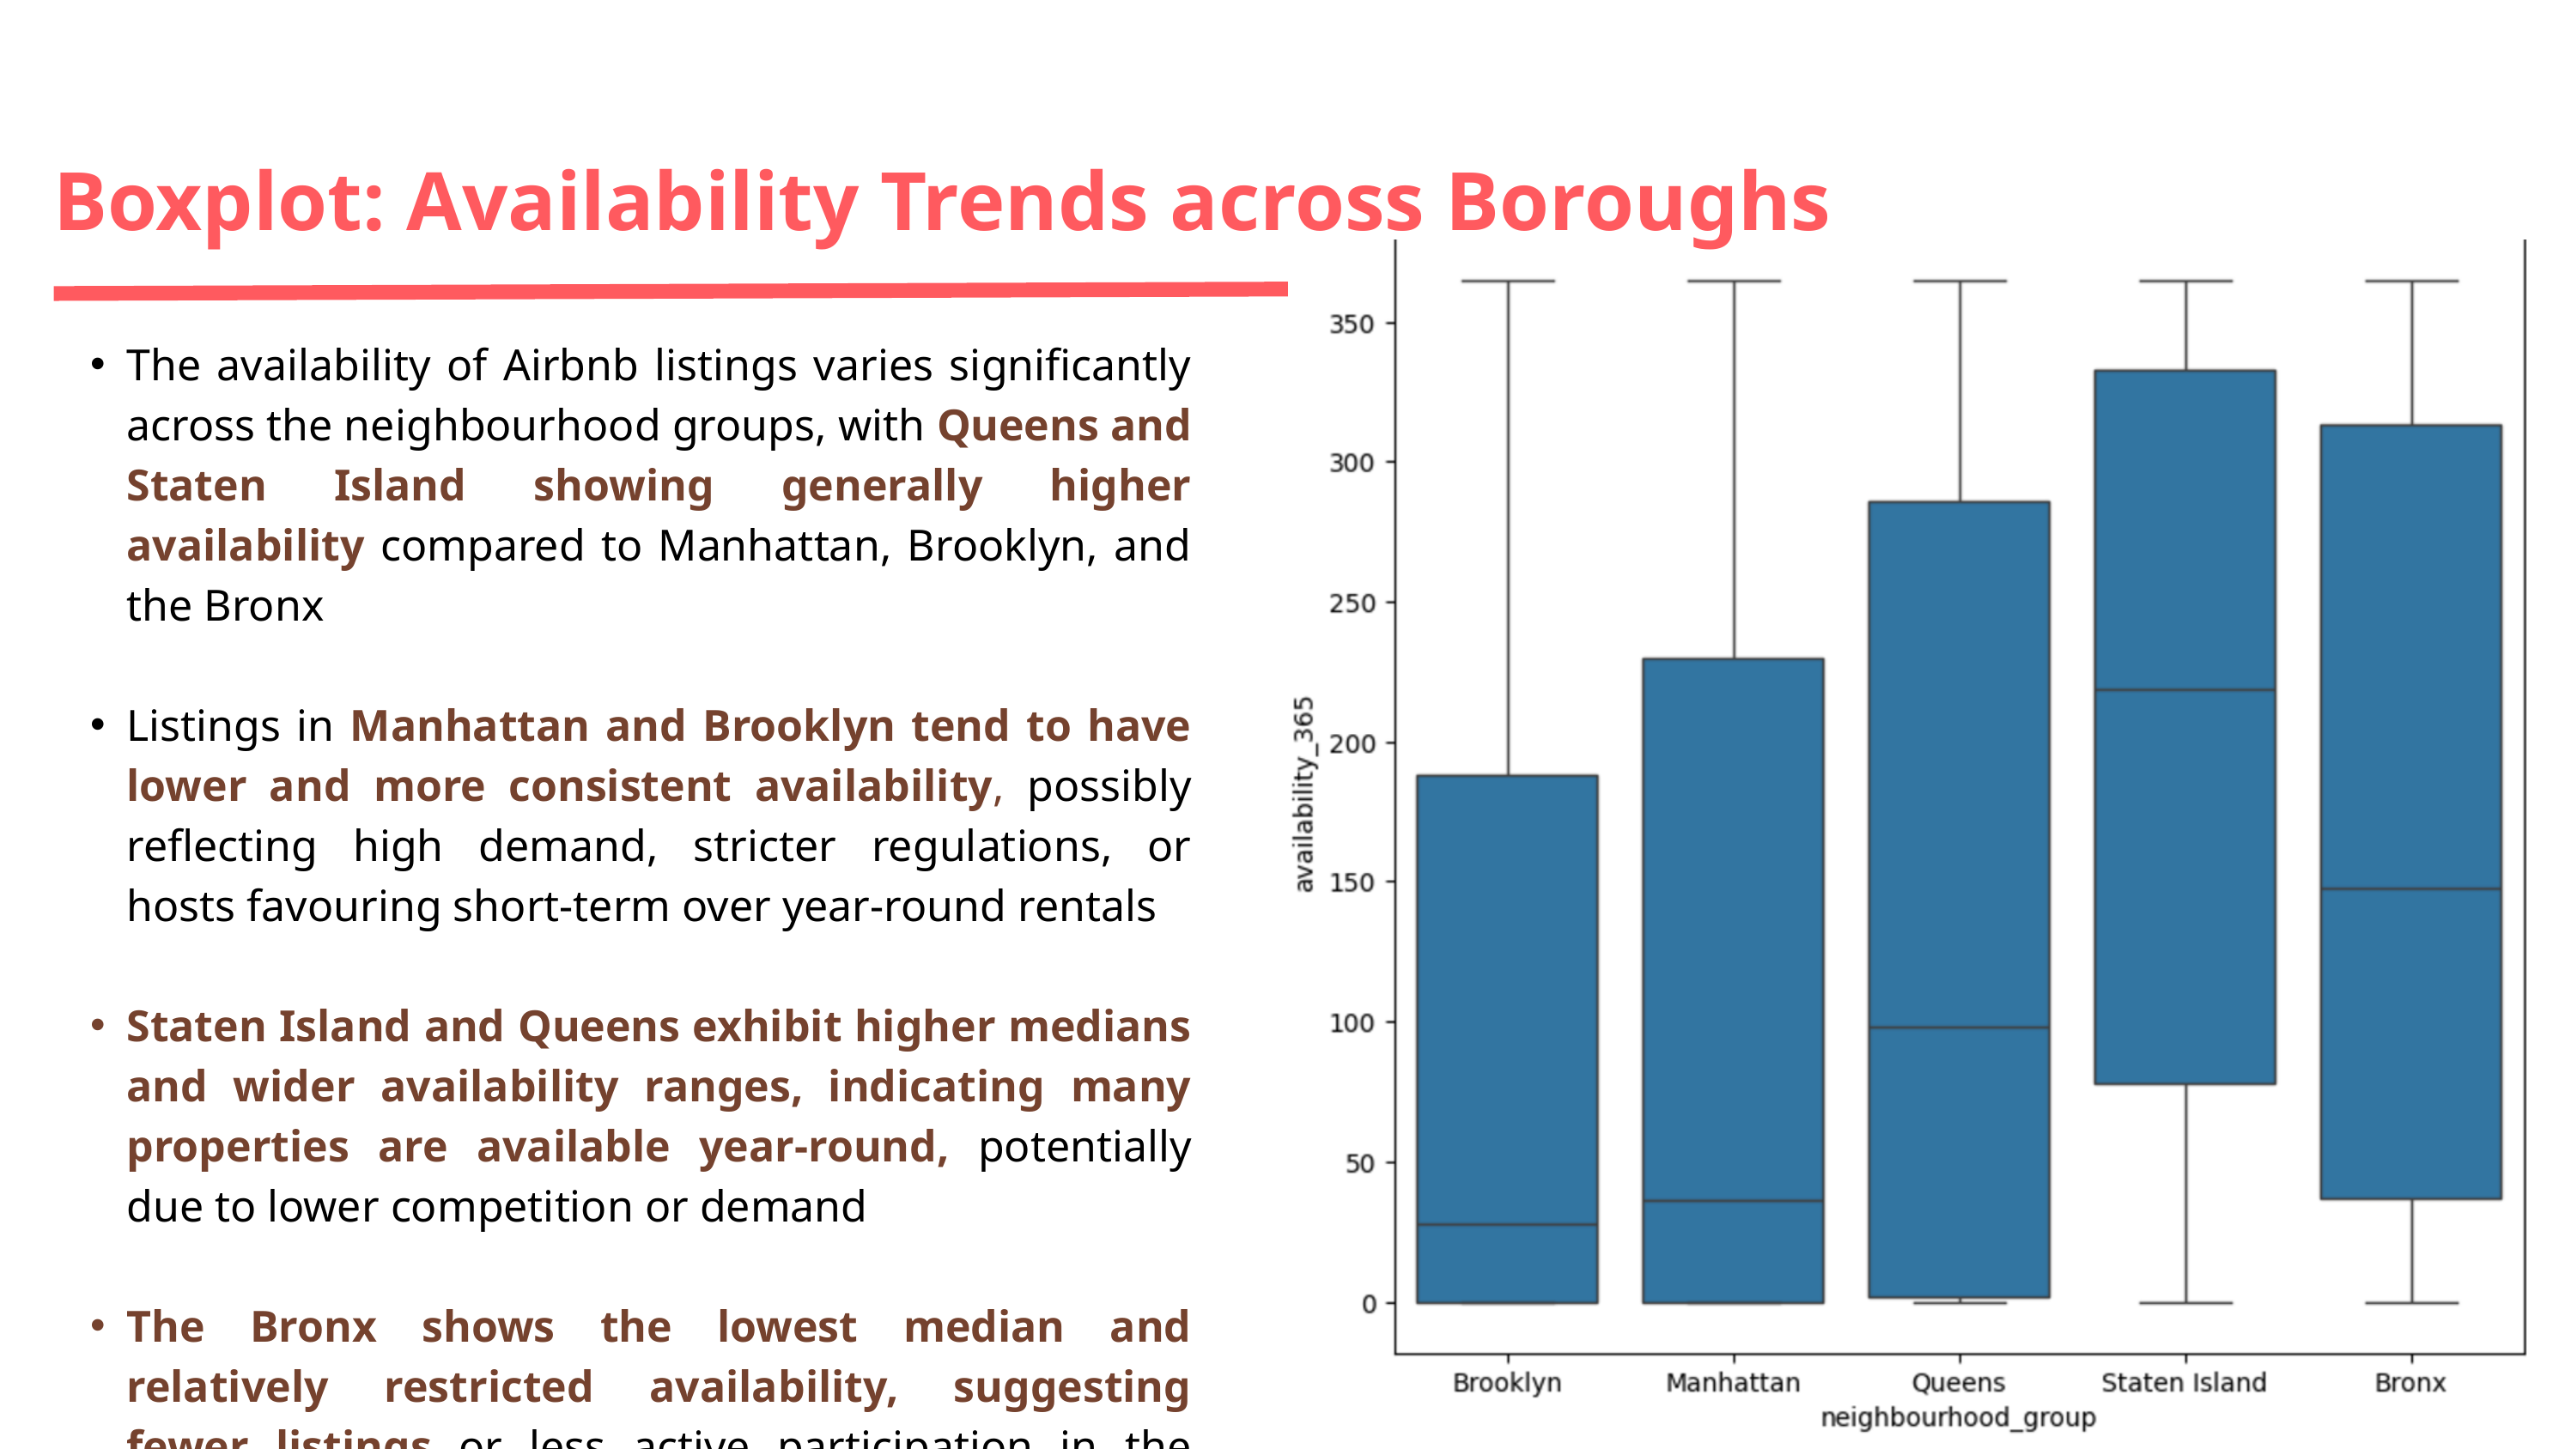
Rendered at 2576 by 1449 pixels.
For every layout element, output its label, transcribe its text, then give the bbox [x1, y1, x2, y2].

text_box [1287, 239, 2527, 1449]
text_box The availability of Airbnb listings varies significantly across the neighbourhood groups, with Queens and Staten Island showing generally higher availability compared to Manhattan, Brooklyn, and the Bronx Listings in Manhattan and Brooklyn tend to have lower and more consistent availability, possibly reflecting high demand, stricter regulations, or hosts favouring short-term over year-round rentals Staten Island and Queens exhibit higher medians and wider availability ranges, indicating many properties are available year-round, potentially due to lower competition or demand The Bronx shows the lowest median and relatively restricted availability, suggesting fewer listings or less active participation in the Airbnb market [53, 329, 1192, 1449]
text_box Boxplot: Availability Trends across Boroughs [53, 134, 2432, 247]
